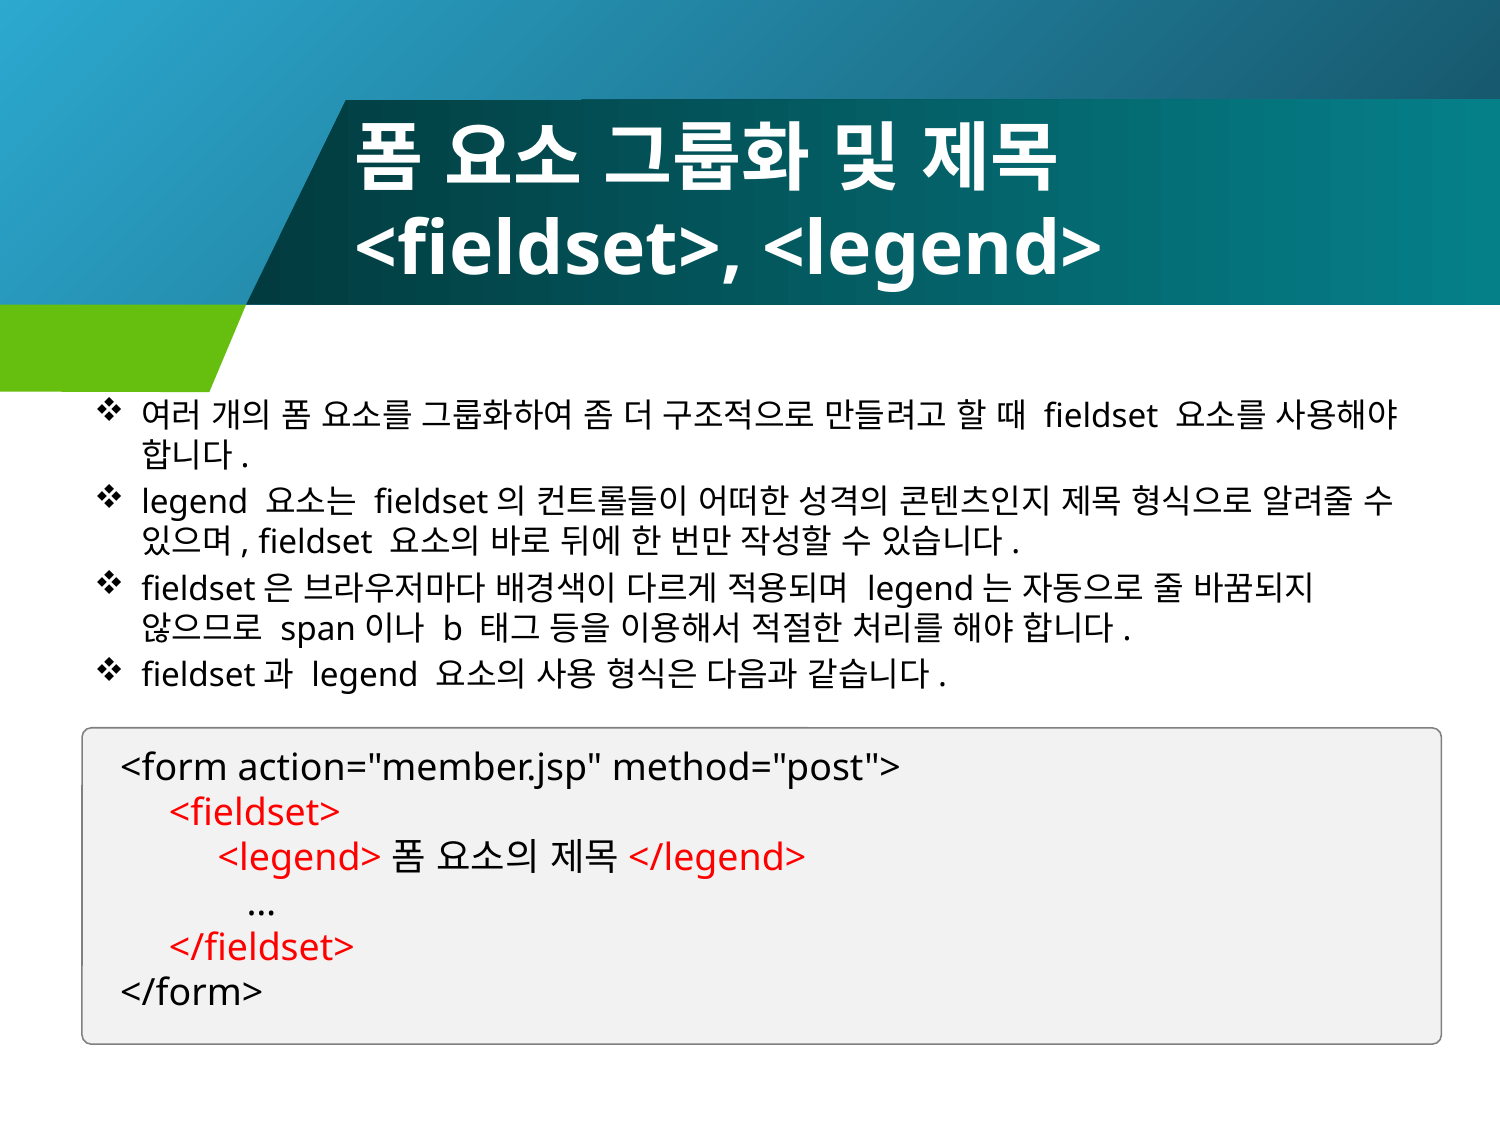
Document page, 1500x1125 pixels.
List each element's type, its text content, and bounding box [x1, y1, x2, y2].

text_box [0, 304, 246, 392]
text_box [0, 0, 1500, 304]
text_box [246, 114, 1500, 305]
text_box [81, 727, 1442, 1045]
text_box 여러 개의 폼 요소를 그룹화하여 좀 더 구조적으로 만들려고 할 때 fieldset 요소를 사용해야 합니다. legend 요소는 fieldset의 컨트롤들이 어떠한 성격의 콘텐츠인지 제목 형식으로 알려줄 수 있으며, fieldset 요소의 바로 뒤에 한 번만 작성할 수 있습니다. fieldset은 브라우저마다 배경색이 다르게 적용되며 legend는 자동으로 줄 바꿈되지 않으므로 span이나 b 태그 등을 이용해서 적절한 처리를 해야 합니다. fieldset과 legend 요소의 사용 형식은 다음과 같습니다. [79, 386, 1430, 728]
text_box [343, 98, 1500, 105]
title 폼 요소 그룹화 및 제목 <fieldset>, <legend> [339, 105, 1500, 294]
